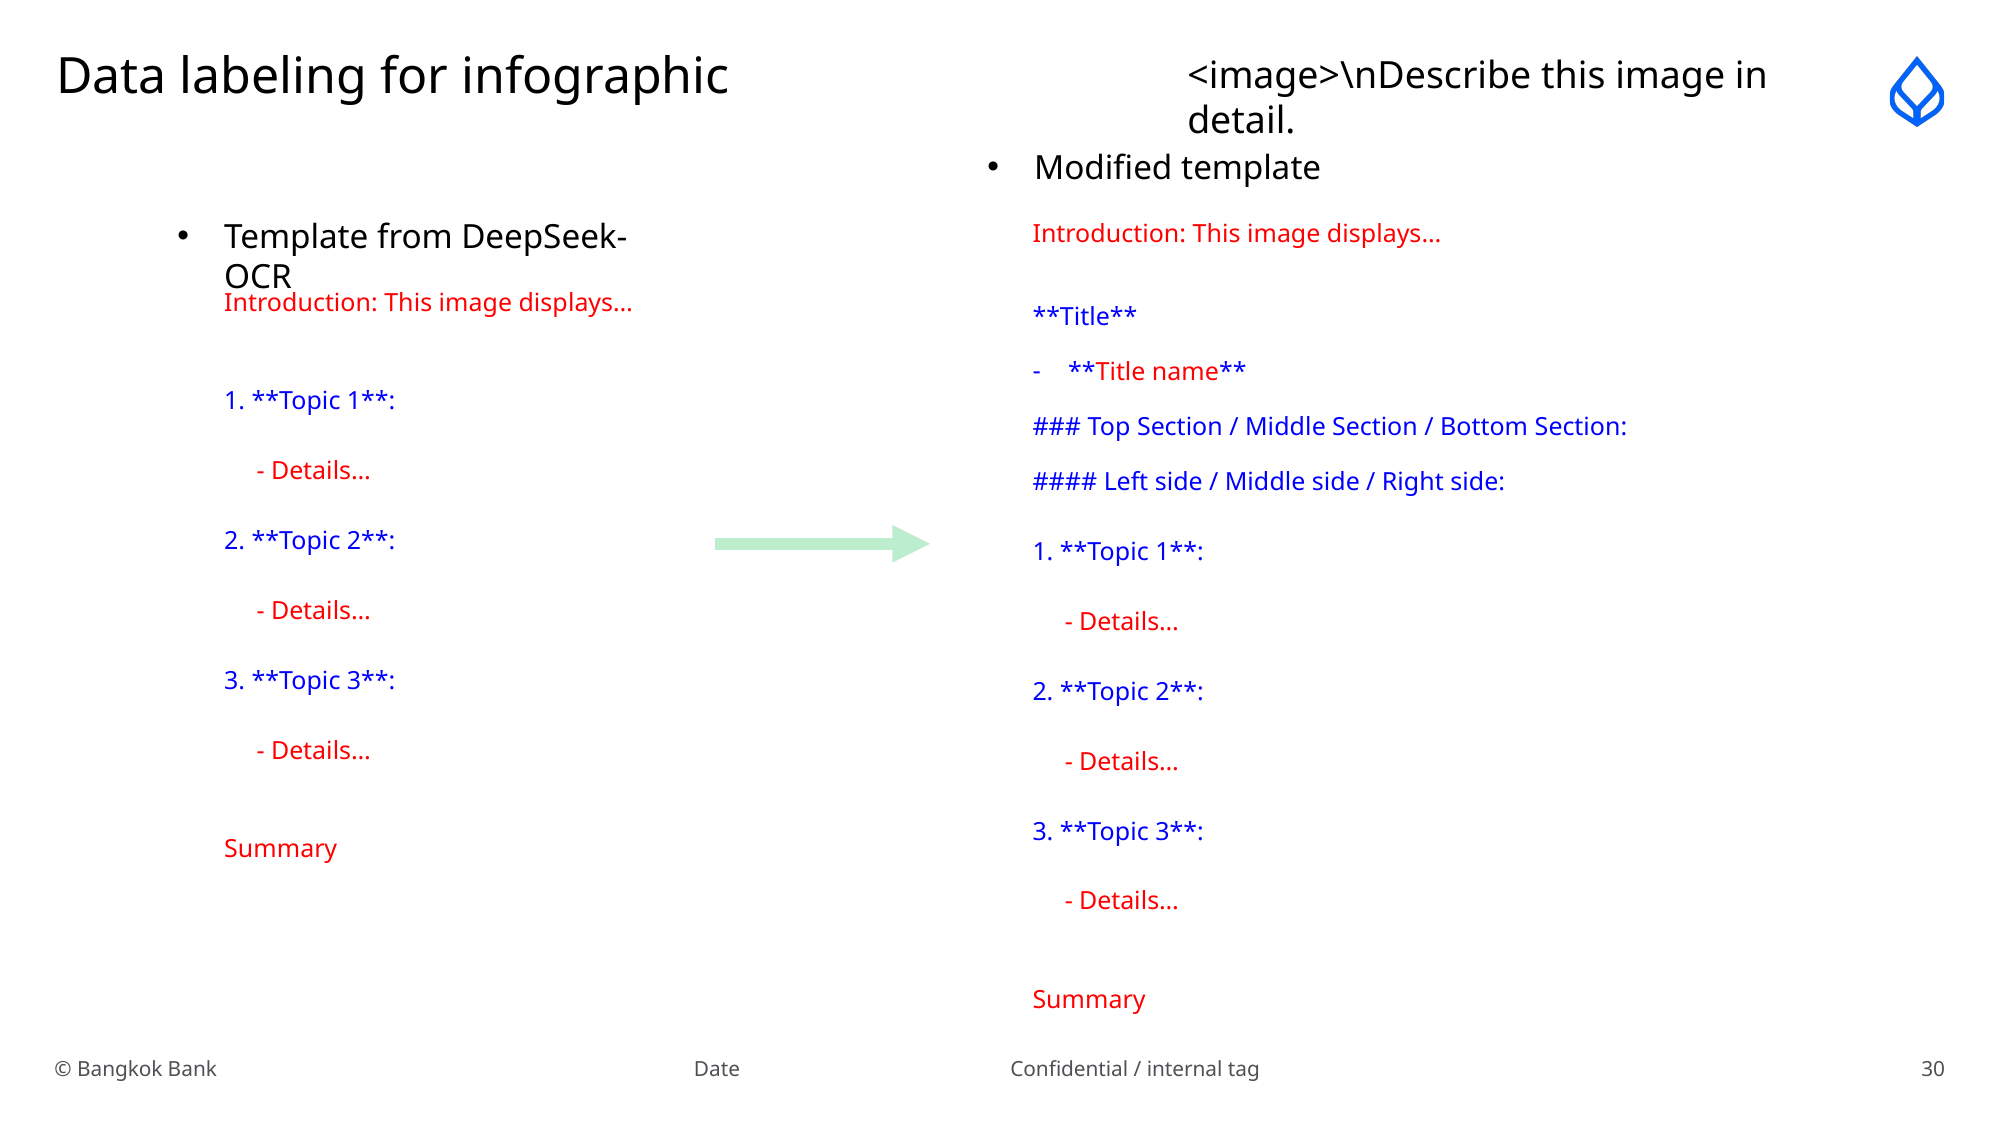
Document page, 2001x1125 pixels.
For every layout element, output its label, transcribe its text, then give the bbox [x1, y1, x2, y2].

footer Confidential / internal tag [1010, 1055, 1626, 1085]
list Introduction: This image displays… 1. **Topic 1**: - Details… 2. **Topic 2**: - Details… 3. **Topic 3**: - Details… Summary [224, 271, 814, 899]
text_box Introduction: This image displays… **Title** **Title name** ### Top Section / Middle Section / Bottom Section: #### Left side / Middle side / Right side: 1. **Topic 1**: - Details… 2. **Topic 2**: - Details… 3. **Topic 3**: - Details… Summary [1032, 202, 1875, 1047]
slide_number 30 [1803, 1055, 1945, 1085]
text_box Modified template [972, 138, 1409, 194]
slide_number Date [693, 1055, 831, 1085]
text_box <image>\nDescribe this image in detail. [1172, 43, 1874, 148]
picture [1889, 56, 1945, 127]
text_box Template from DeepSeek-OCR [162, 207, 700, 303]
title Data labeling for infographic [55, 43, 736, 133]
